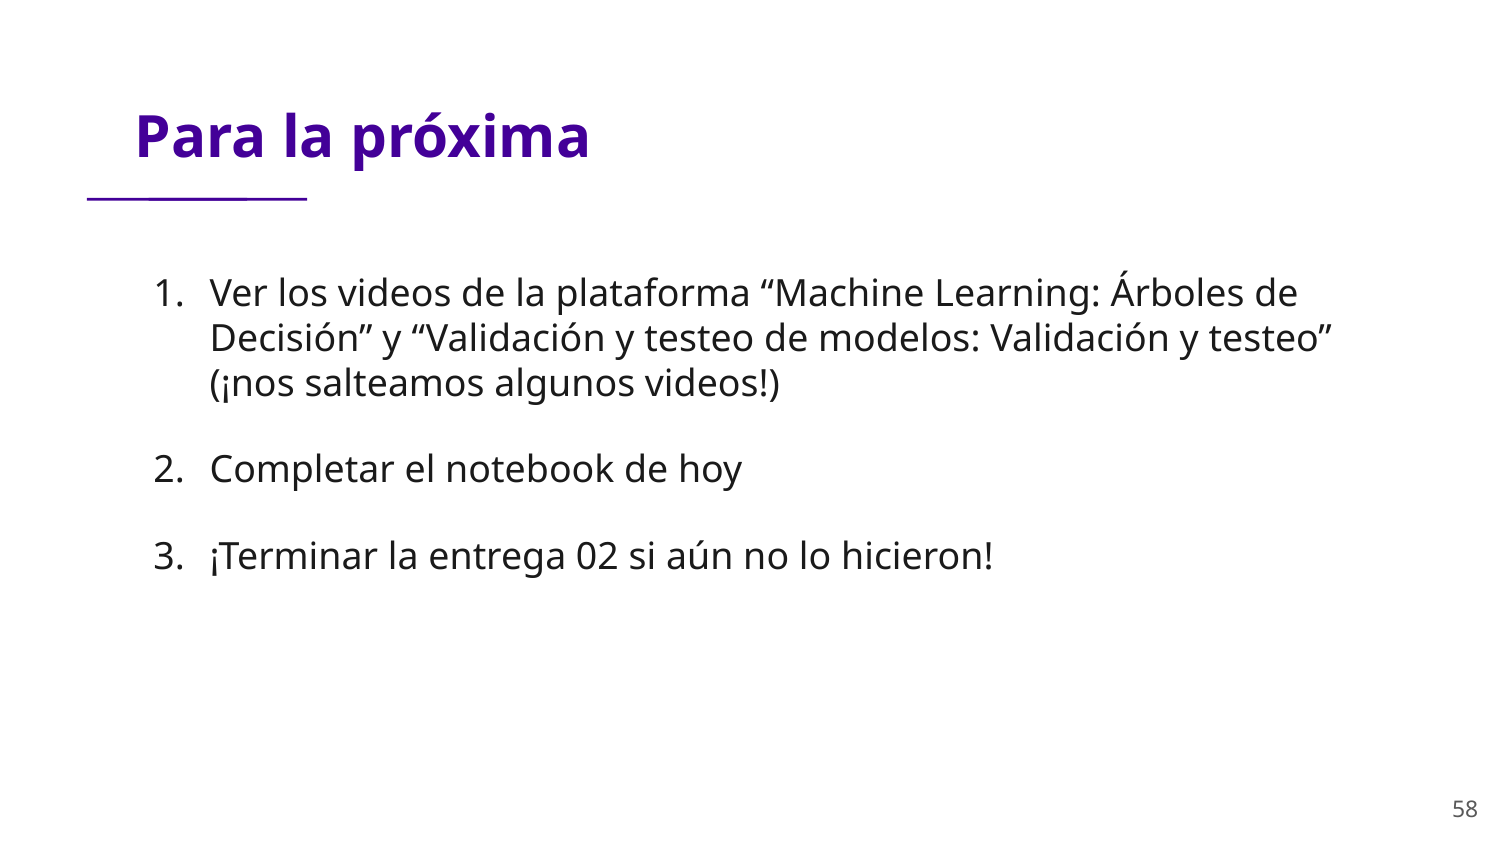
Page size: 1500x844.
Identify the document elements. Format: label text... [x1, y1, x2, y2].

slide_number ‹#› [1403, 779, 1494, 844]
title Para la próxima [119, 84, 1438, 254]
text_box Ver los videos de la plataforma “Machine Learning: Árboles de Decisión” y “Validación y testeo de modelos: Validación y testeo” (¡nos salteamos algunos videos!) Completar el notebook de hoy ¡Terminar la entrega 02 si aún no lo hicieron! [119, 253, 1381, 439]
